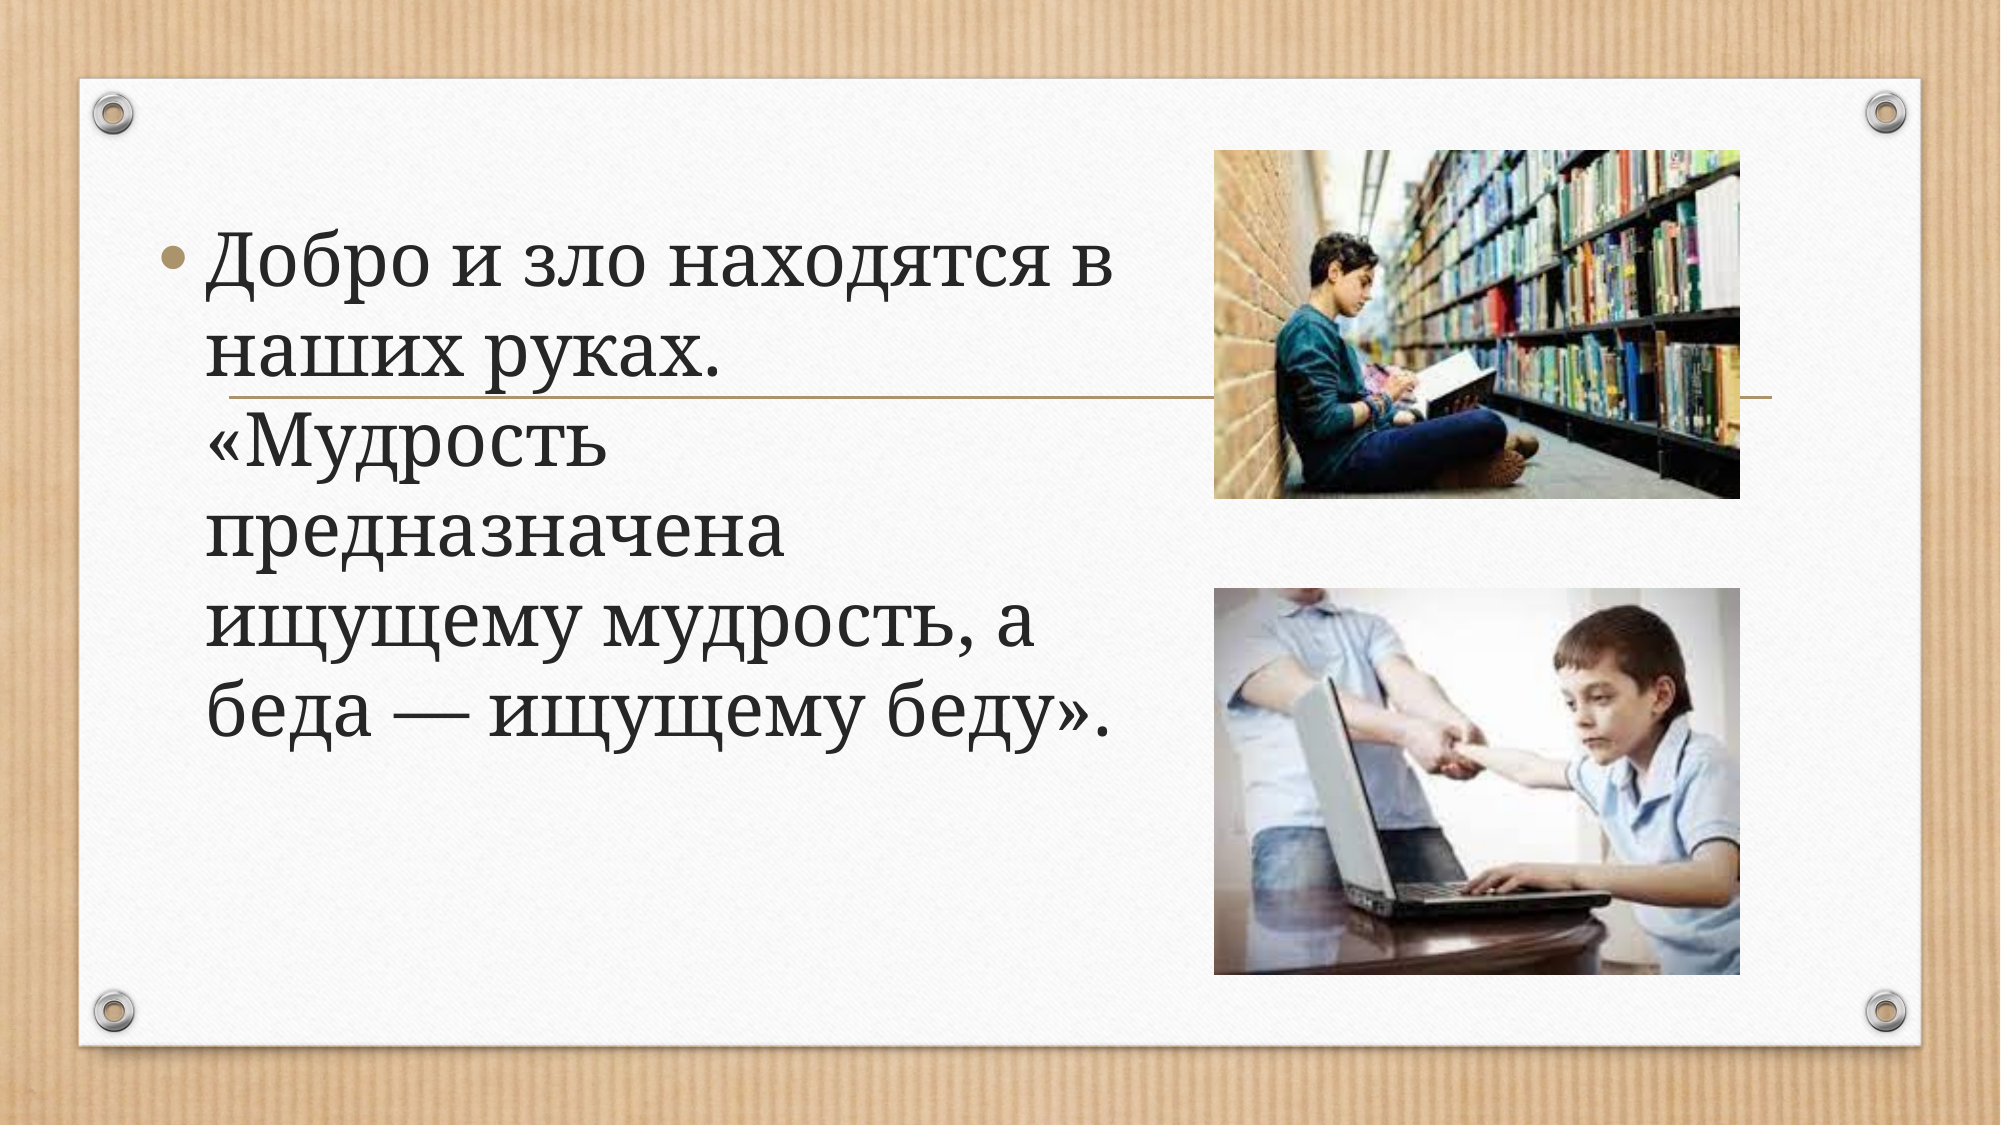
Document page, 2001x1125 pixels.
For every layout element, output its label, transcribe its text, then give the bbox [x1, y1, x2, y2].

picture [0, 0, 2001, 1125]
list Добро и зло находятся в наших руках. «Мудрость предназначена ищущему мудрость, а беда — ищущему беду». [143, 203, 1181, 748]
